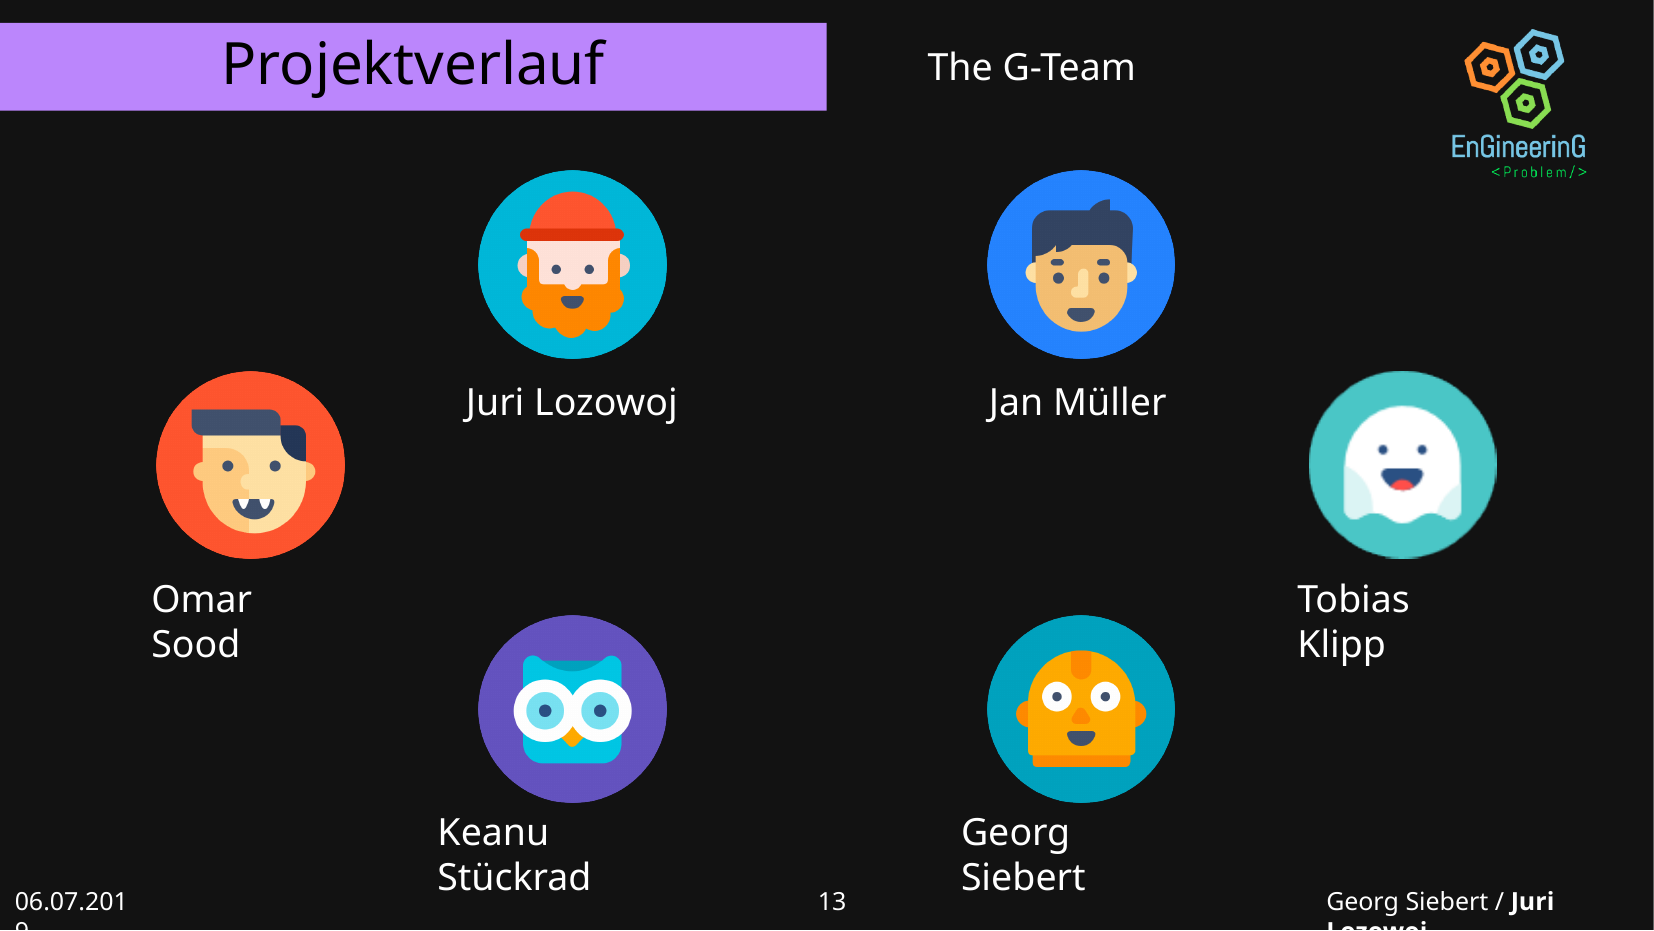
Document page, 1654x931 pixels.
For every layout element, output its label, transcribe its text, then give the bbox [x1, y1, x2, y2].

text_box Juri Lozowoj [451, 370, 694, 476]
picture [478, 170, 667, 359]
text_box Projektverlauf [0, 22, 827, 111]
picture [987, 615, 1176, 804]
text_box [0, 877, 1654, 931]
picture [156, 371, 345, 559]
picture [1382, 29, 1654, 185]
text_box Keanu Stückrad [422, 800, 723, 877]
picture [478, 615, 667, 804]
text_box Tobias Klipp [1282, 567, 1524, 672]
picture [987, 170, 1176, 359]
text_box Georg Siebert [946, 800, 1217, 877]
text_box Jan Müller [974, 370, 1189, 476]
text_box The G-Team [912, 35, 1156, 141]
picture [1308, 371, 1497, 560]
text_box Omar Sood [136, 567, 365, 672]
